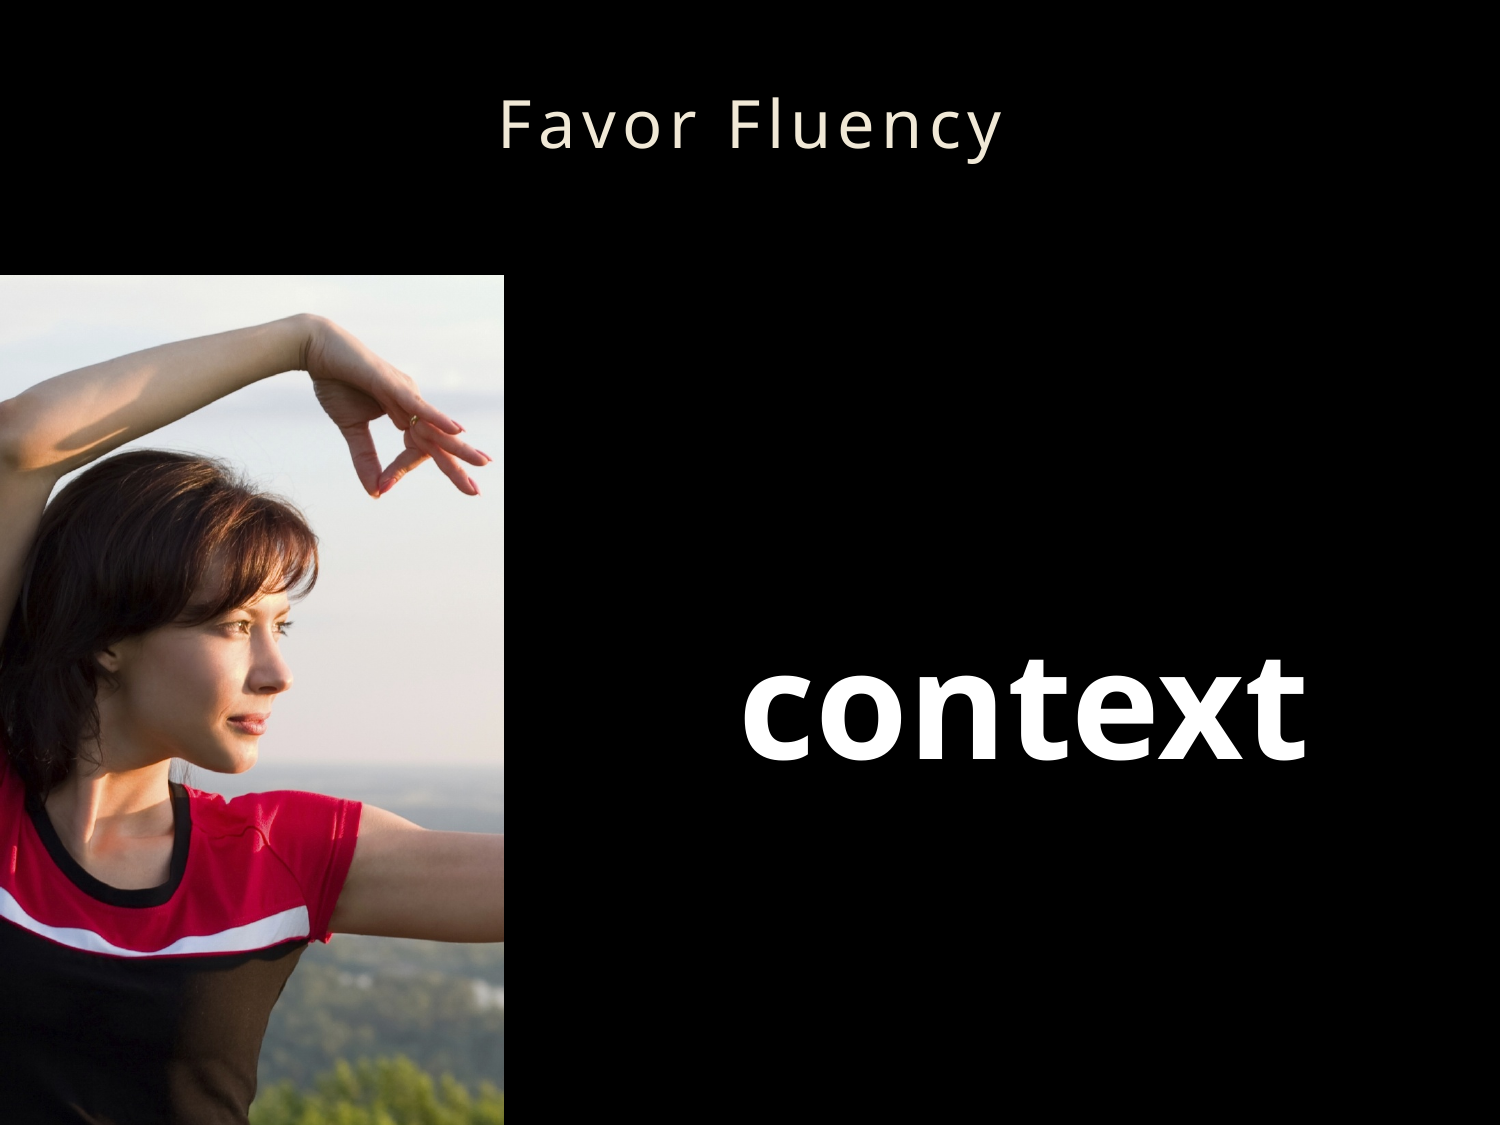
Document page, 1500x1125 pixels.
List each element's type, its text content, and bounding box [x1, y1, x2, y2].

title Favor Fluency [0, 75, 1500, 238]
text_box context [599, 275, 1438, 1125]
picture [0, 275, 505, 1125]
